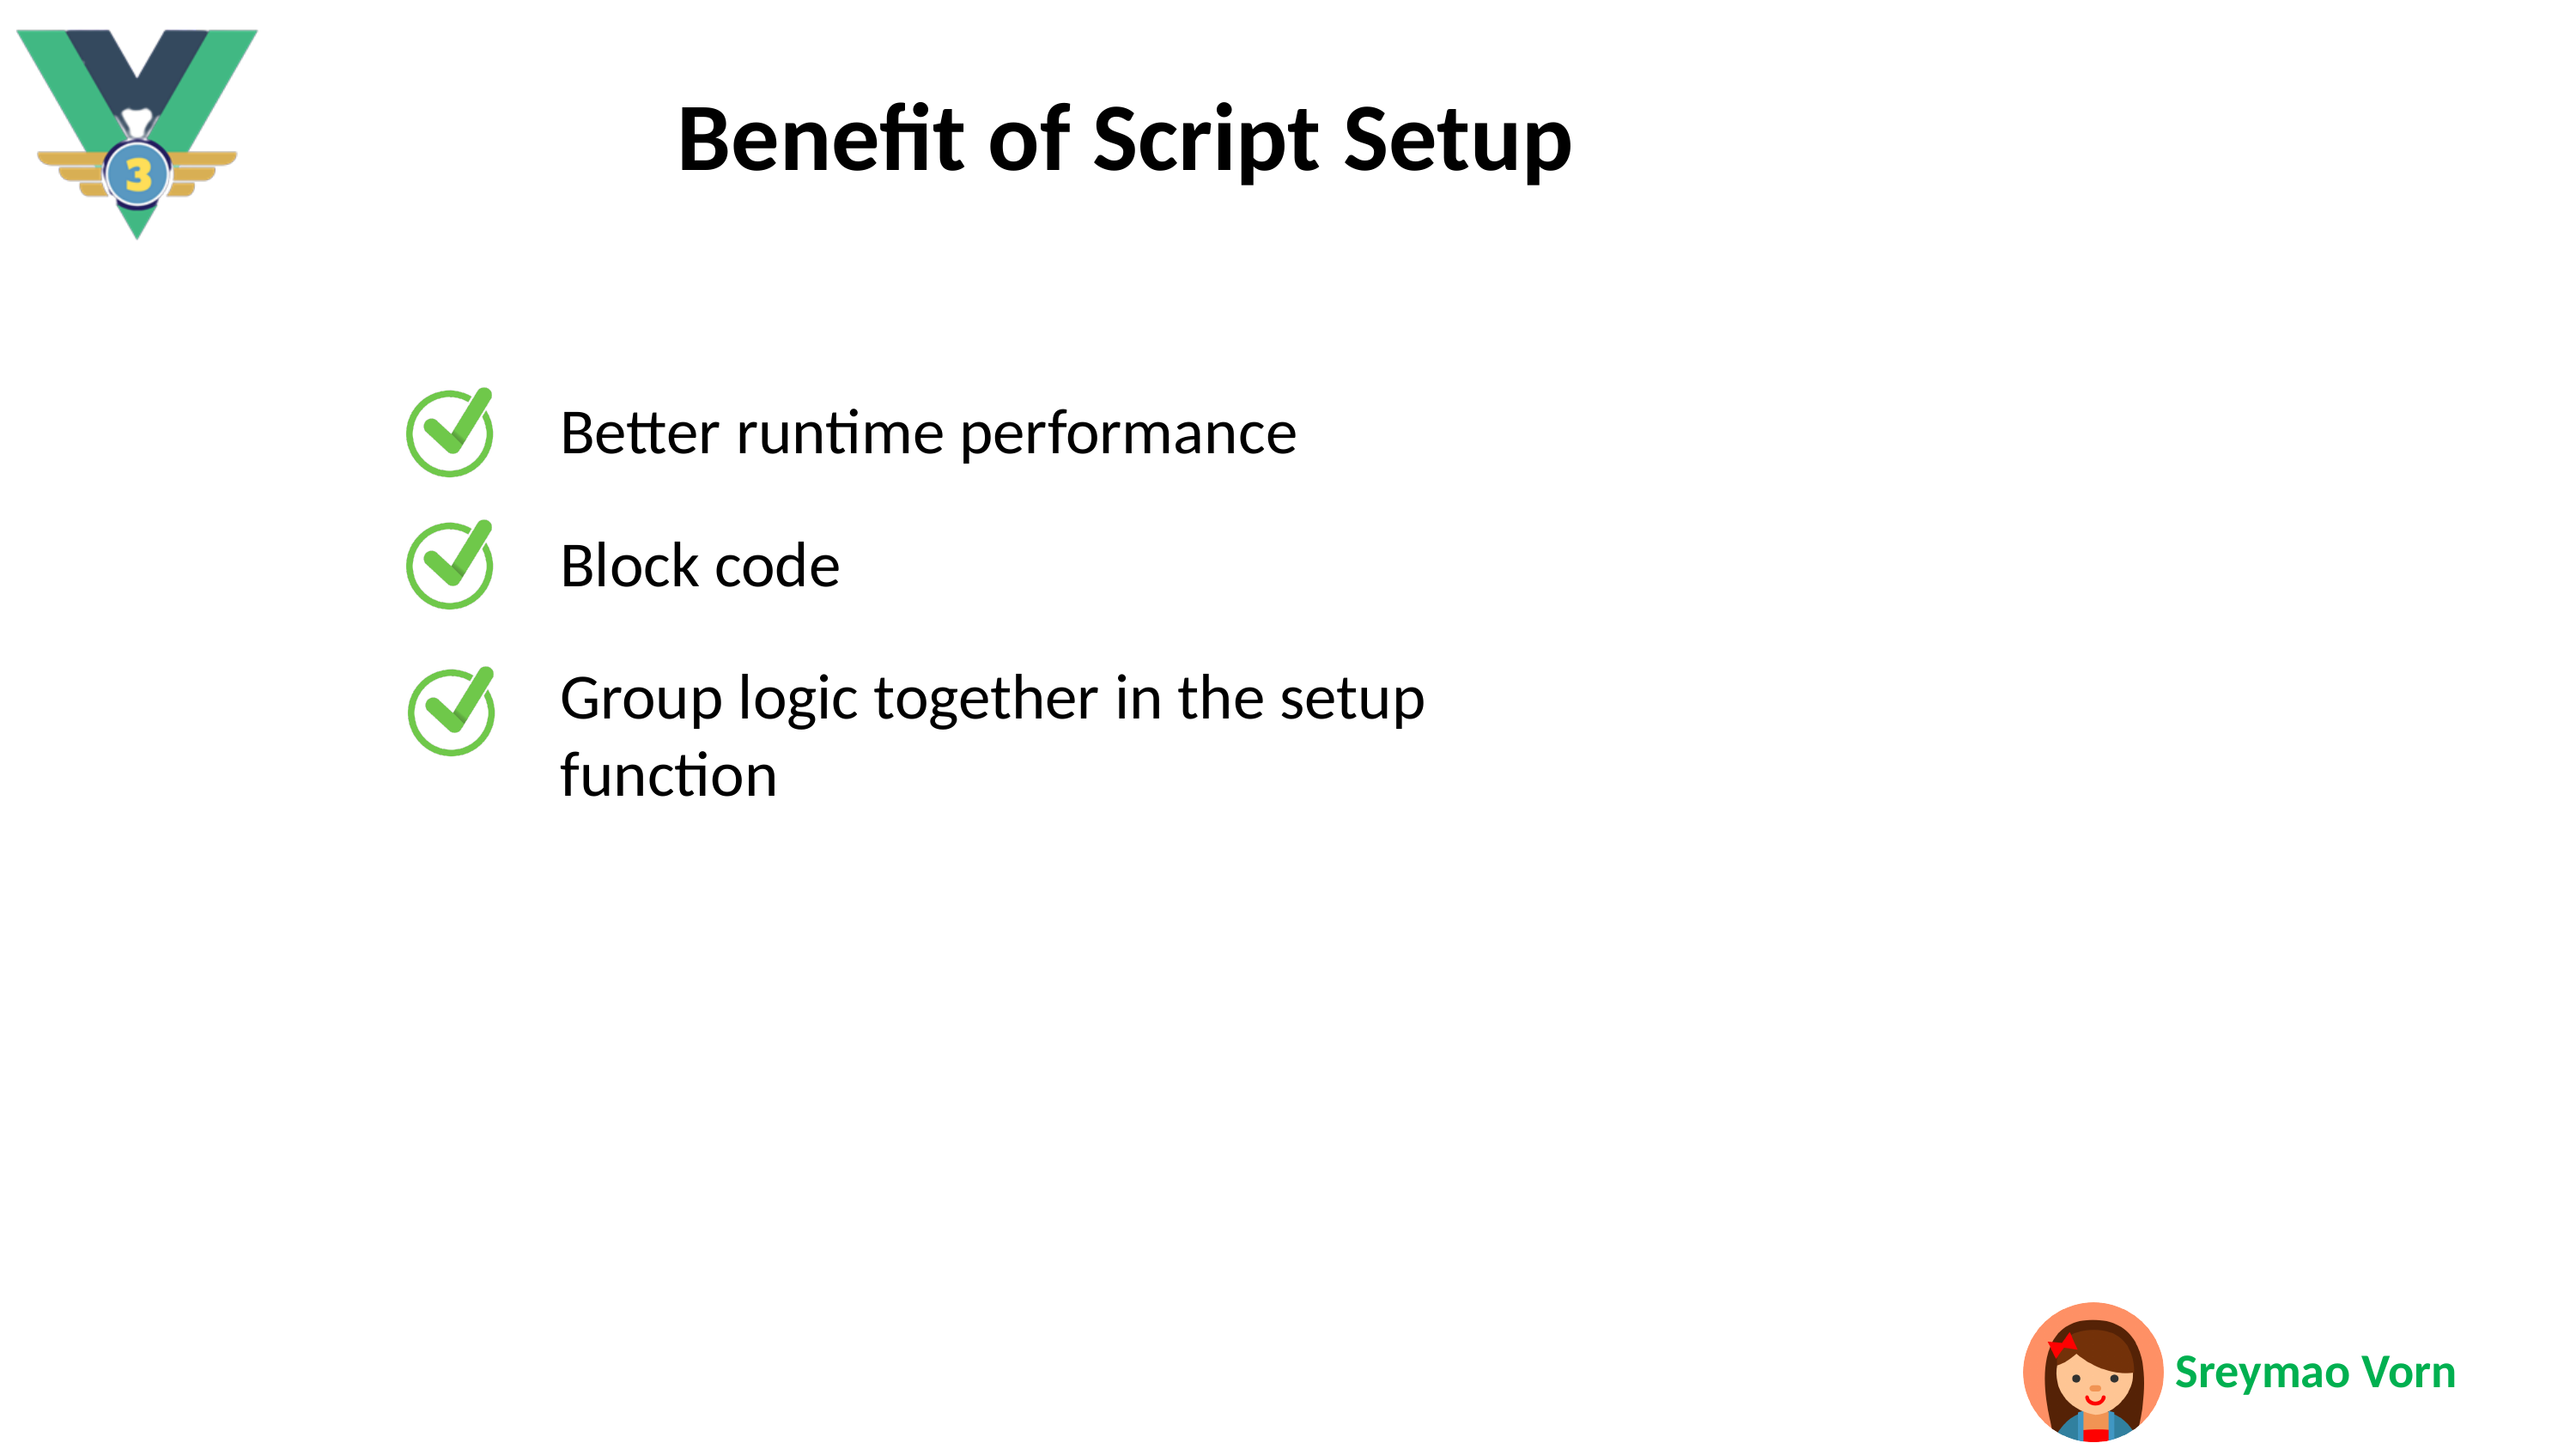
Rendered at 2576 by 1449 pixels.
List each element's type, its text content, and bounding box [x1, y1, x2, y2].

text_box Group logic together in the setup function [547, 648, 1595, 815]
text_box Benefit of Script Setup [664, 67, 2024, 197]
text_box Block code [547, 515, 1595, 606]
picture [386, 501, 513, 628]
picture [0, 0, 387, 267]
text_box Sreymao Vorn [2168, 1333, 2576, 1404]
picture [2023, 1301, 2164, 1443]
picture [388, 648, 515, 775]
text_box Better runtime performance [547, 383, 1595, 474]
picture [386, 368, 513, 495]
